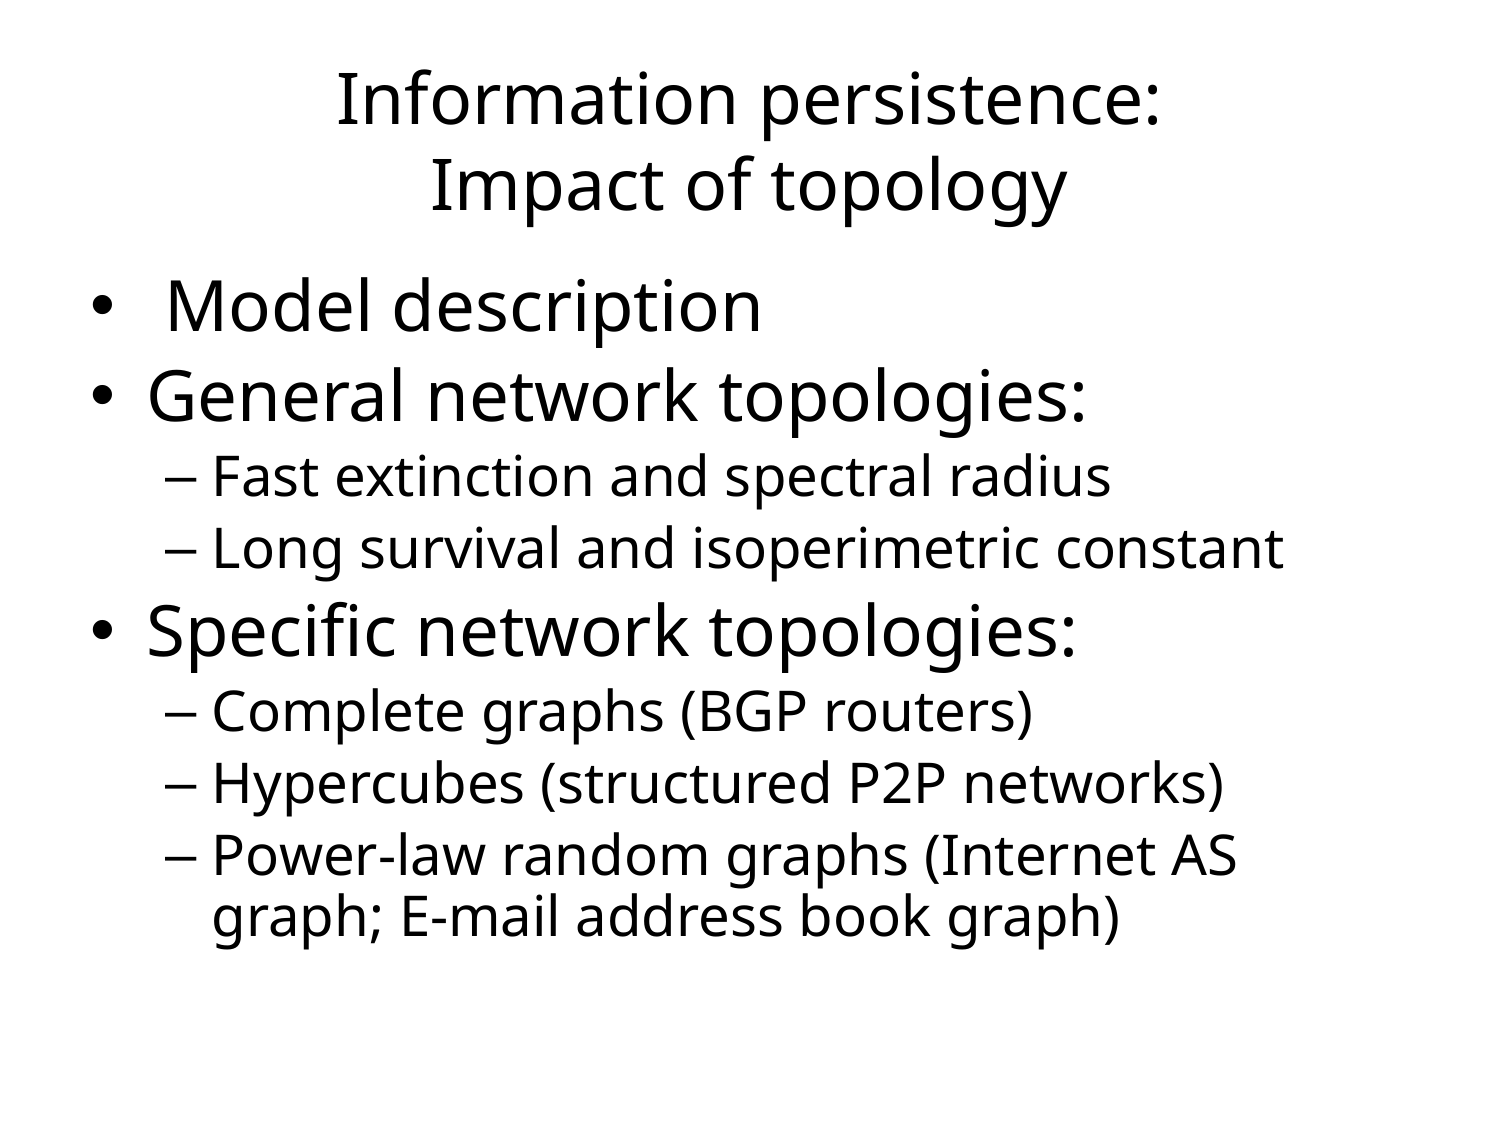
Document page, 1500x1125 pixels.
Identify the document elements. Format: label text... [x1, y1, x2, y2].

title Information persistence: Impact of topology [75, 45, 1425, 233]
list Model description General network topologies: Fast extinction and spectral radius Long survival and isoperimetric constant Specific network topologies: Complete graphs (BGP routers) Hypercubes (structured P2P networks) Power-law random graphs (Internet AS graph; E-mail address book graph) [75, 262, 1425, 1005]
